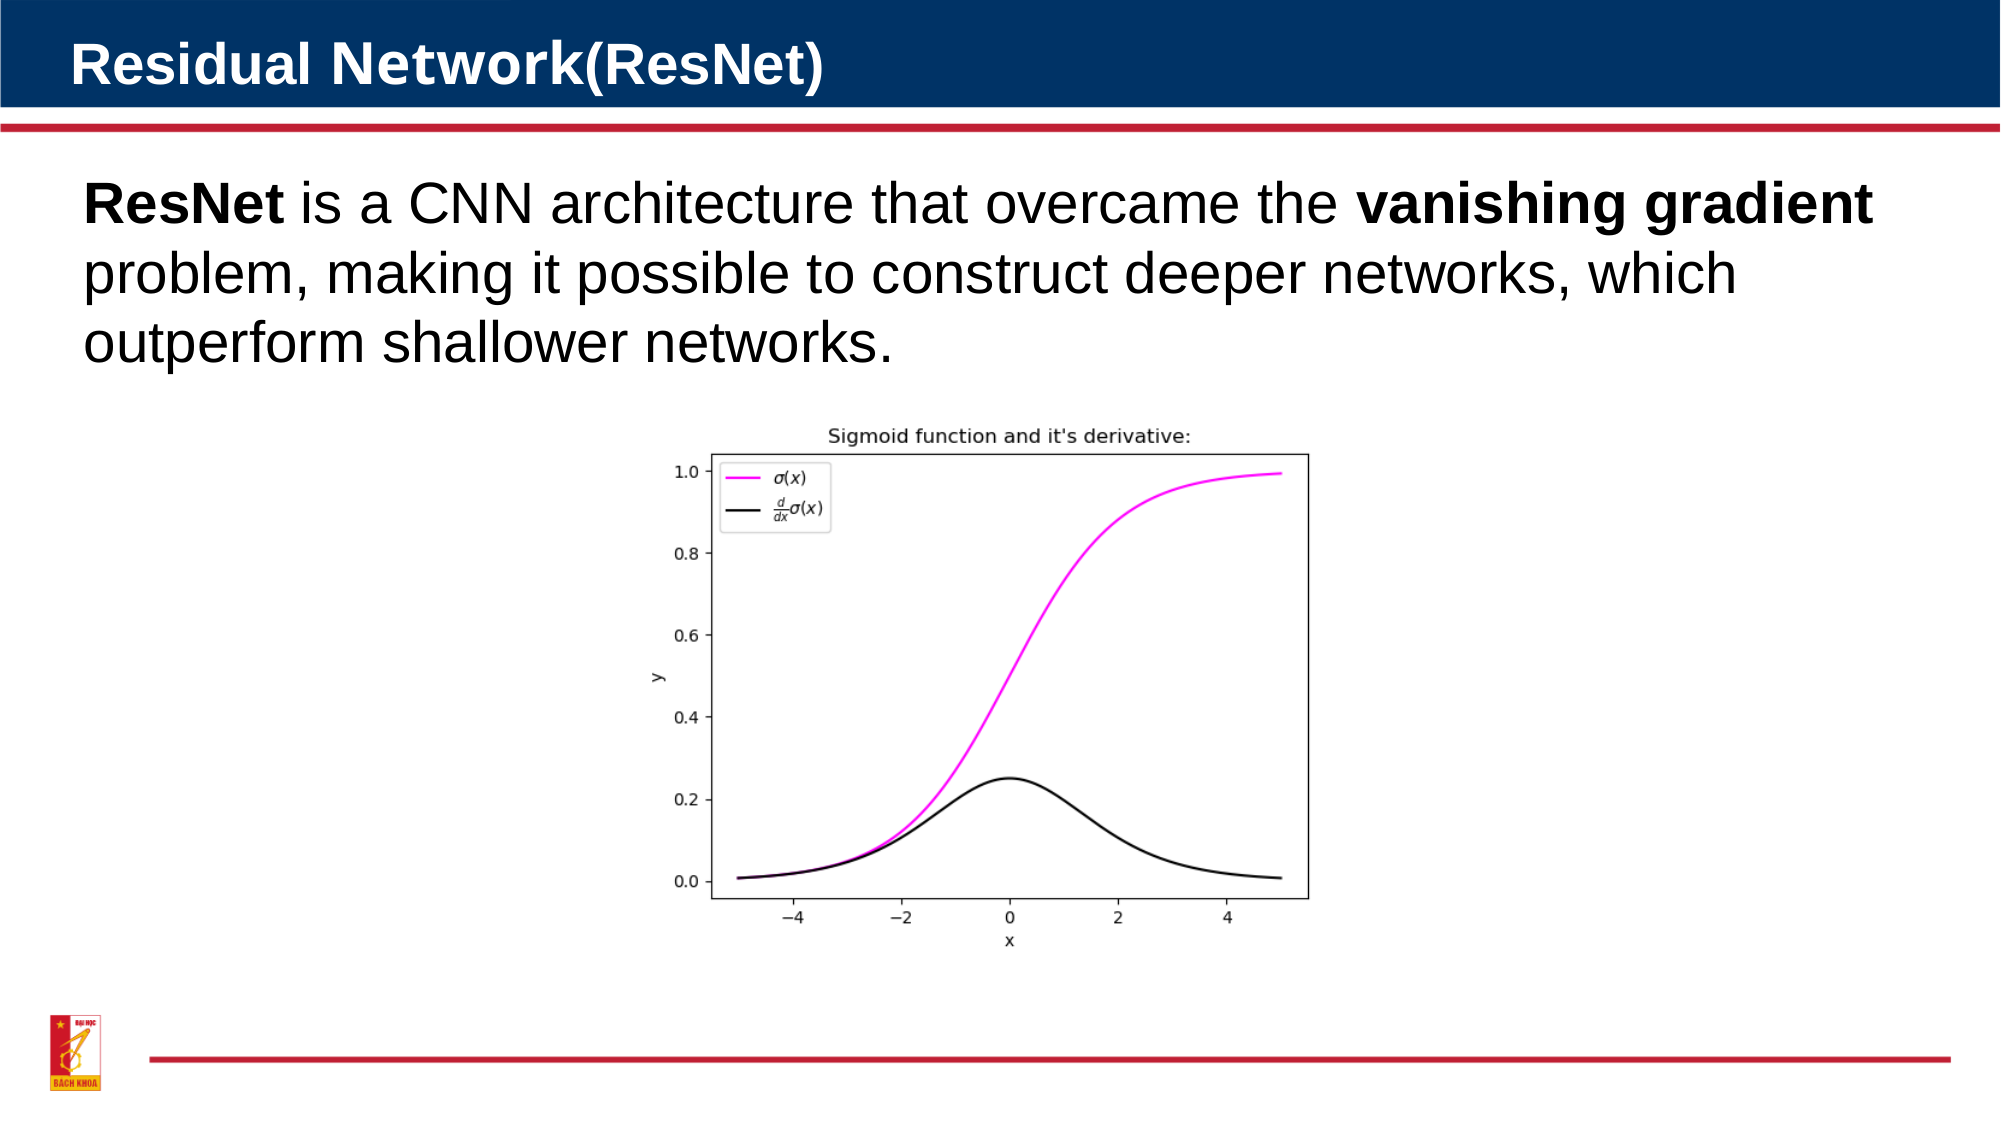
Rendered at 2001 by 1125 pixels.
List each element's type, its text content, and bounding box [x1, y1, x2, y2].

text_box Residual Network(ResNet) [55, 18, 1945, 90]
picture [0, 0, 2001, 1125]
text_box ResNet is a CNN architecture that overcame the vanishing gradient problem, making it possible to construct deeper networks, which outperform shallower networks. [69, 157, 1957, 1030]
